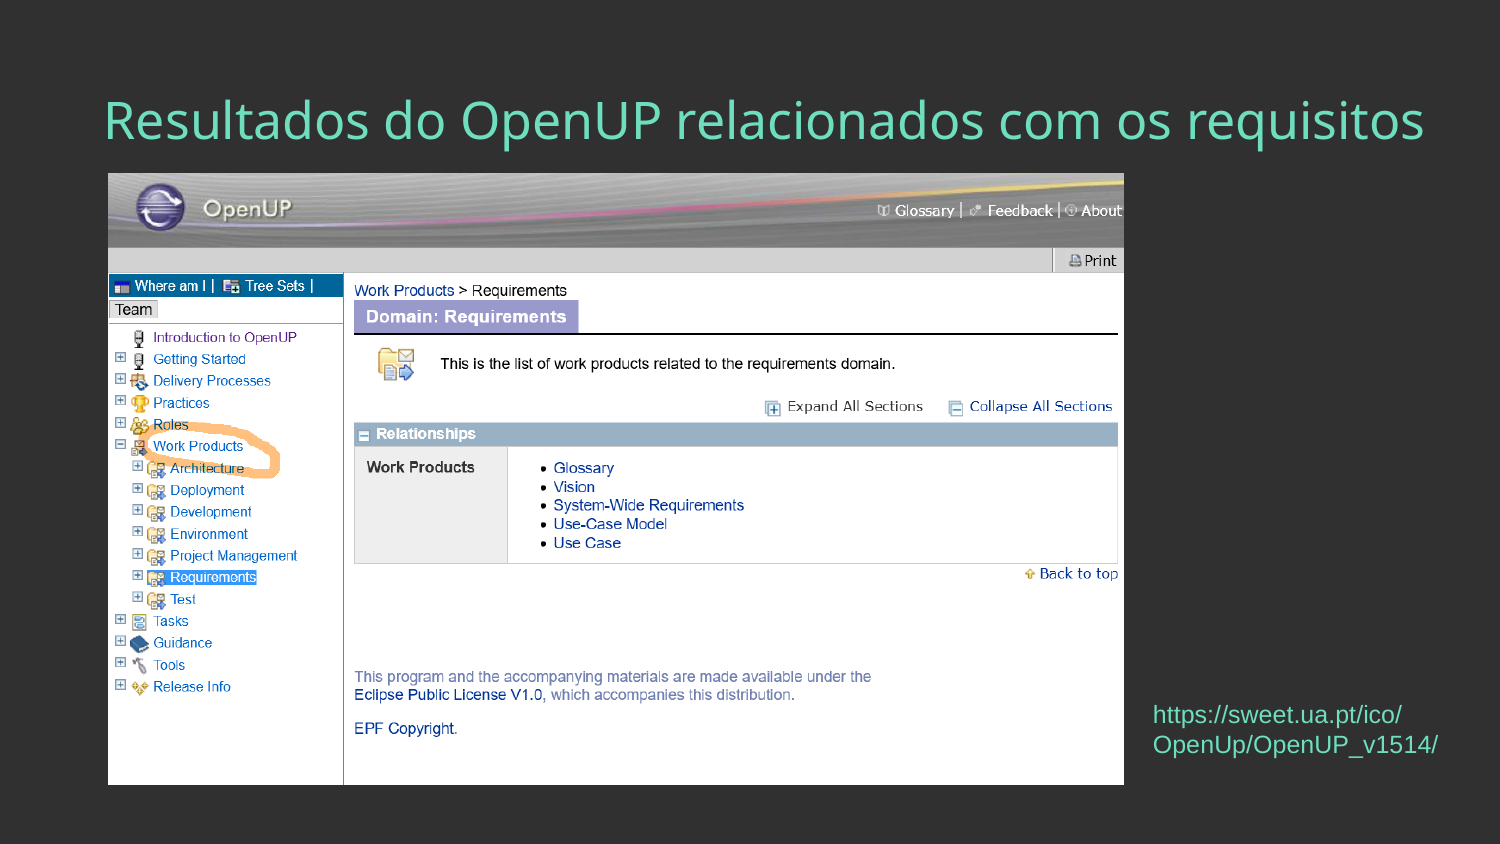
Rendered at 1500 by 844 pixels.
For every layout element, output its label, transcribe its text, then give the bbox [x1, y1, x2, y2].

text_box https://sweet.ua.pt/ico/OpenUp/OpenUP_v1514/ [1137, 683, 1483, 774]
picture [108, 173, 1125, 785]
picture [223, 280, 240, 294]
title Resultados do OpenUP relacionados com os requisitos [89, 72, 1449, 167]
